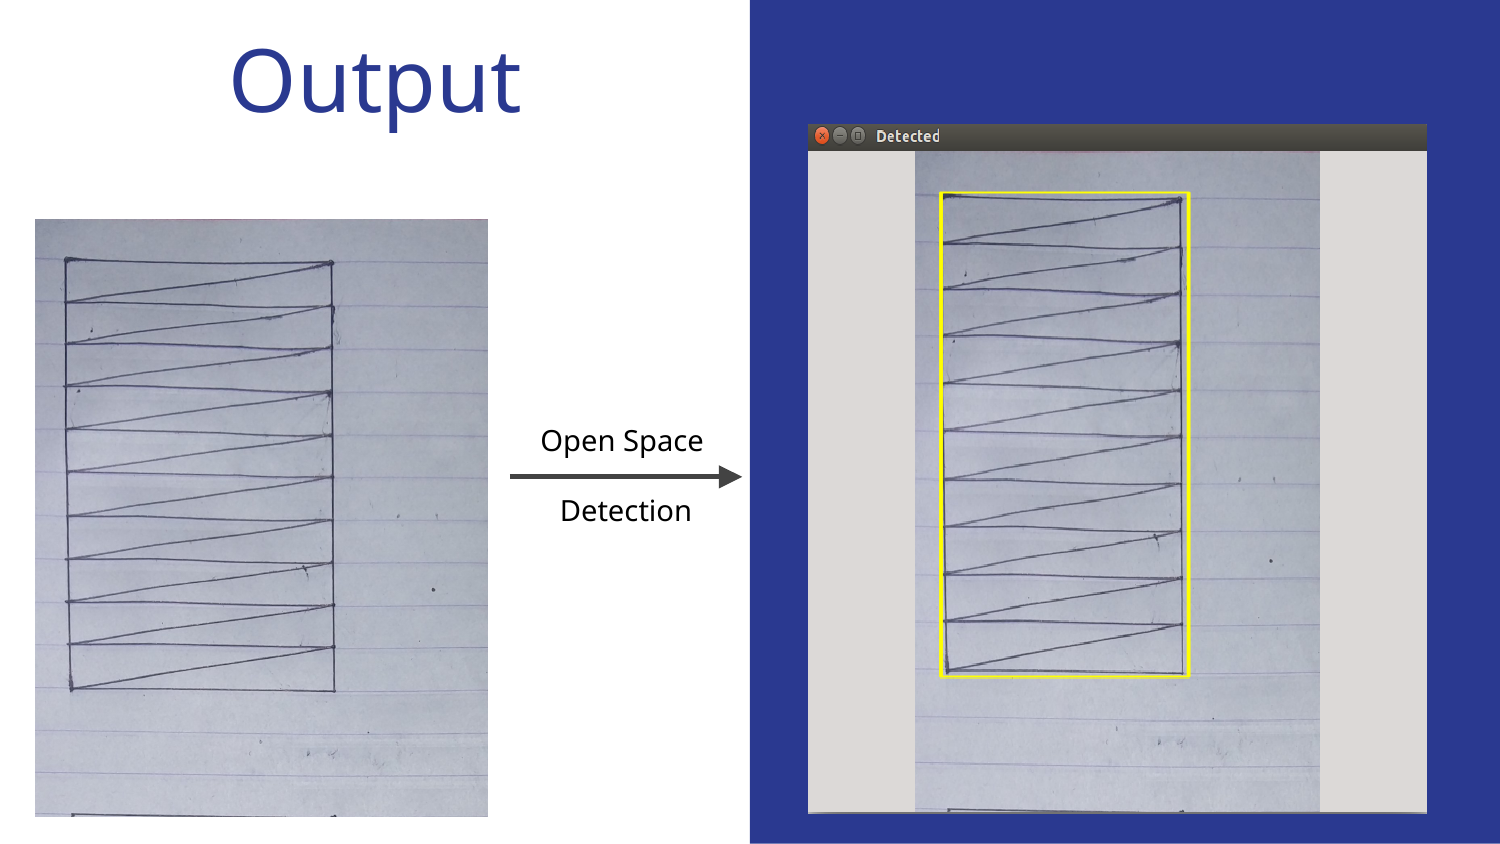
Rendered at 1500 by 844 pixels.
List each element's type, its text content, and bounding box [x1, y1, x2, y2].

text_box Open Space Detection [493, 407, 803, 547]
picture [808, 124, 1427, 814]
picture [34, 218, 488, 817]
title Output [43, 0, 708, 146]
